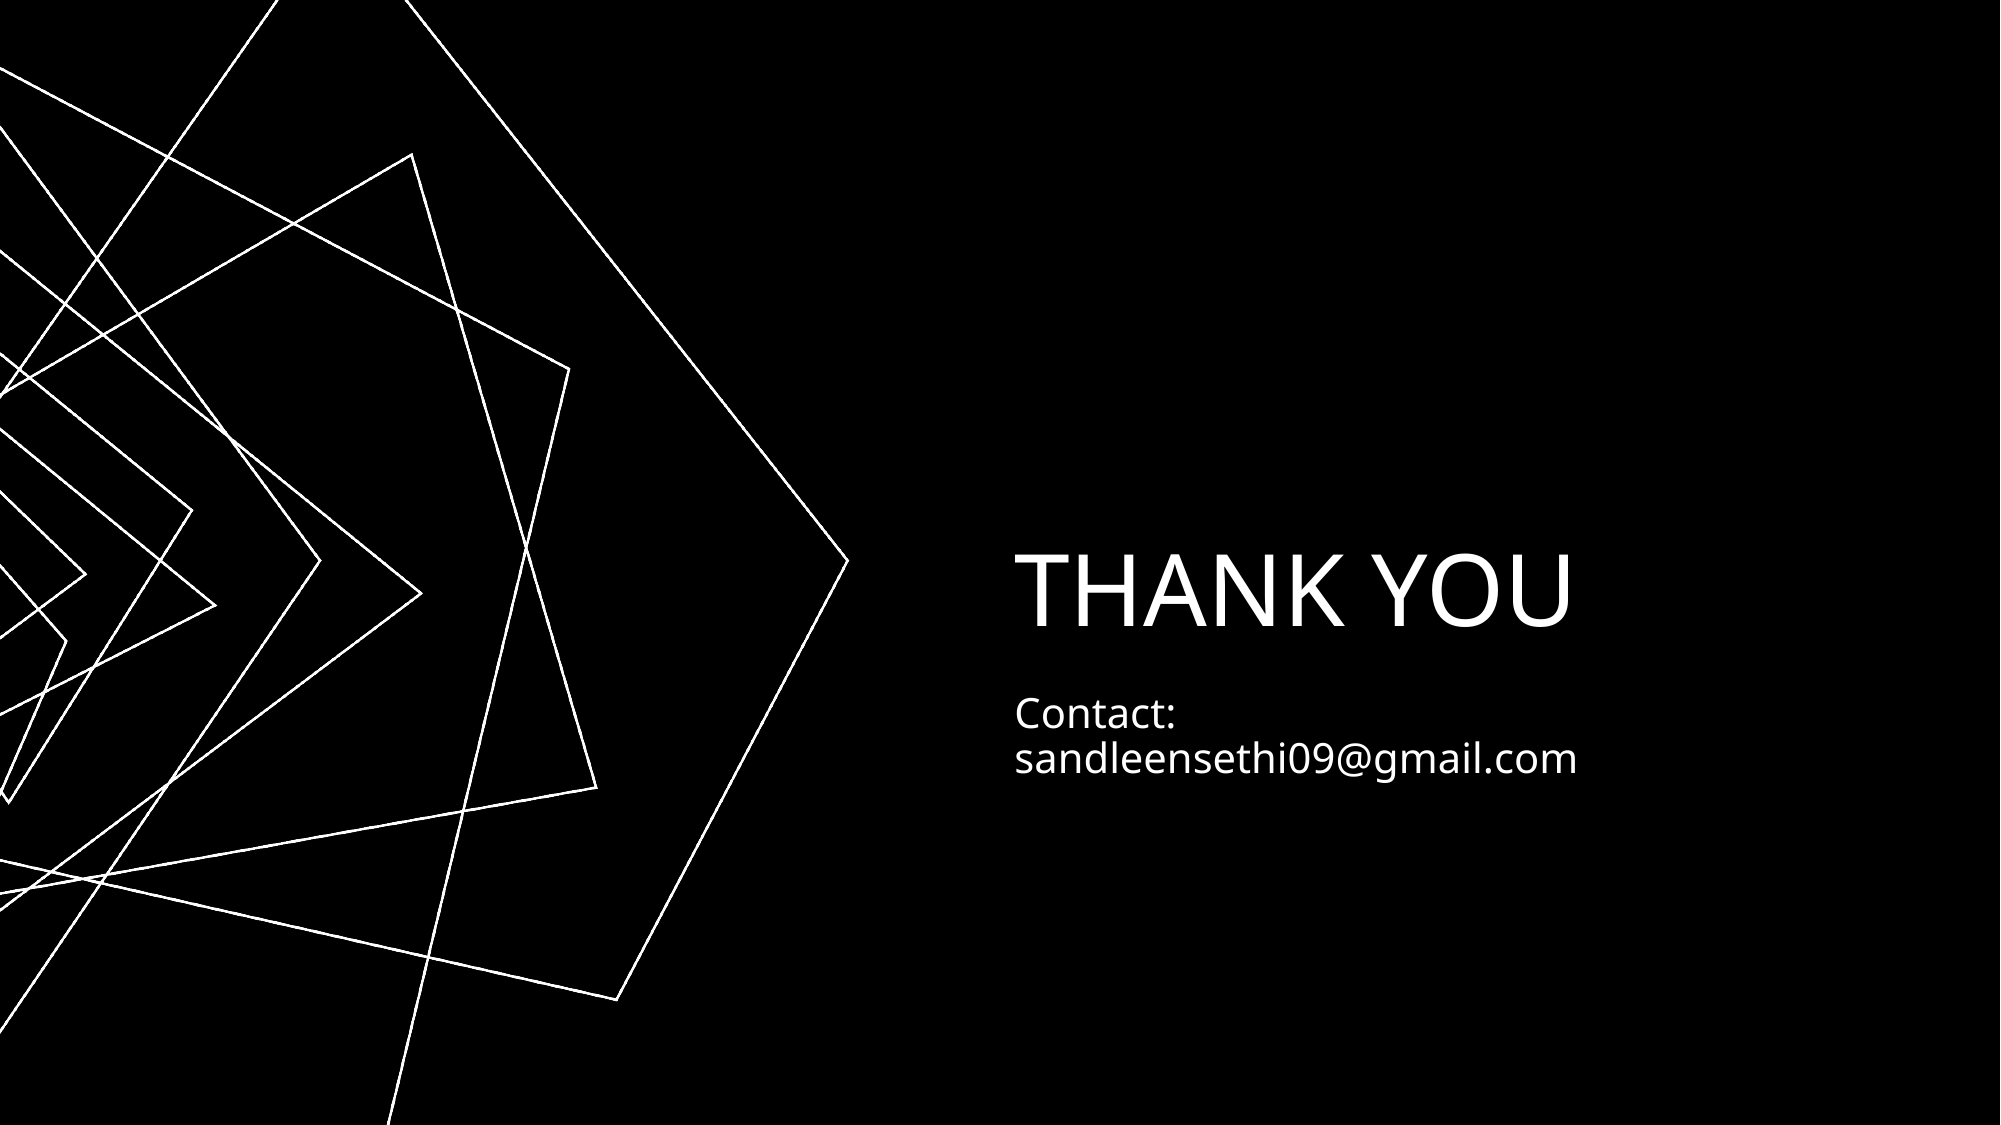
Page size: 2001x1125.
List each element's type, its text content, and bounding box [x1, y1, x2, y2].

list Contact: sandleensethi09@gmail.com [999, 684, 1829, 1098]
picture [0, 0, 850, 1125]
title Thank you [999, 61, 1829, 656]
